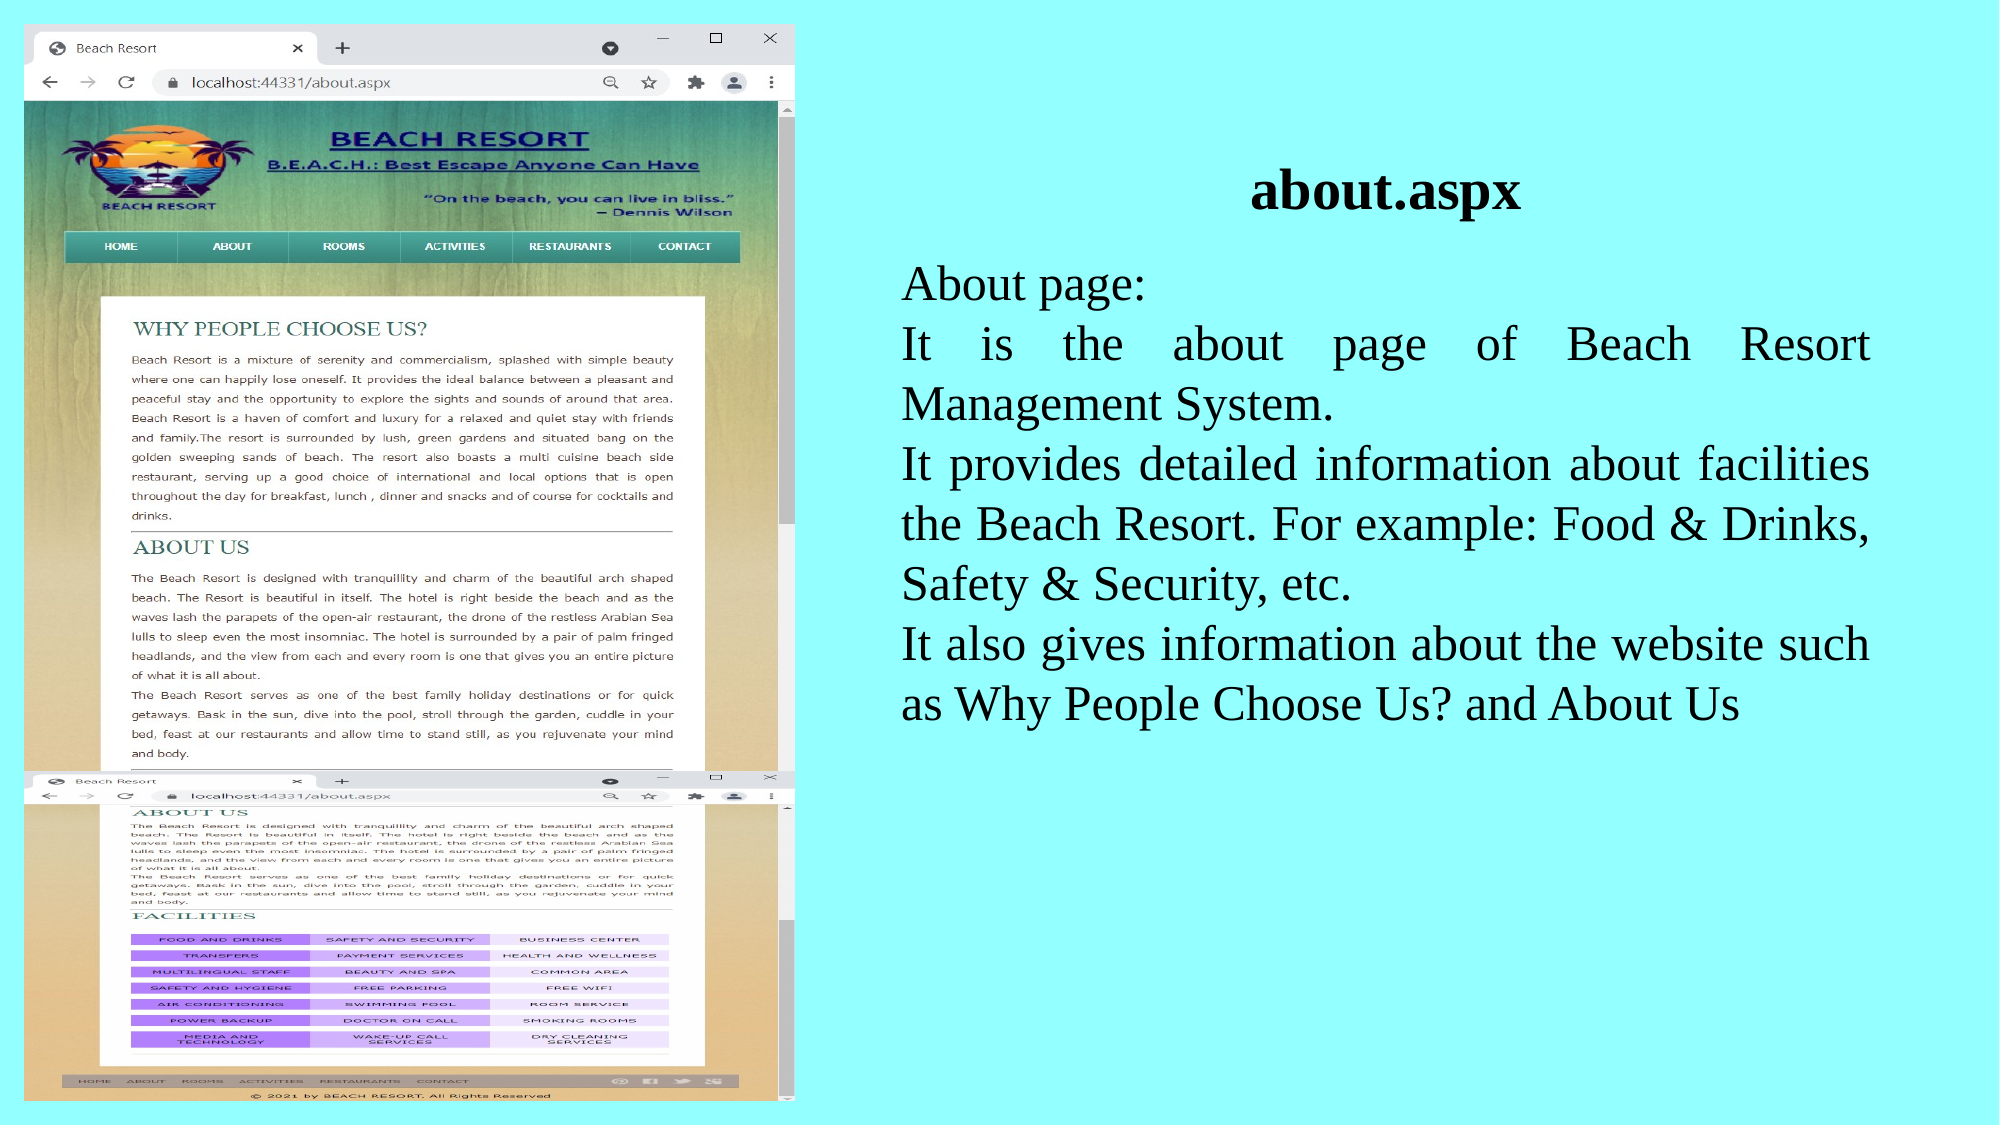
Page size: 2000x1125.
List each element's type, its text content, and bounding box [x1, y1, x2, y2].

text_box about.aspx [886, 143, 1887, 229]
text_box About page: It is the about page of Beach Resort Management System. It provides detailed information about facilities the Beach Resort. For example: Food & Drinks, Safety & Security, etc. It also gives information about the website such as Why People Choose Us? and About Us [886, 243, 1887, 738]
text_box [24, 24, 795, 1101]
